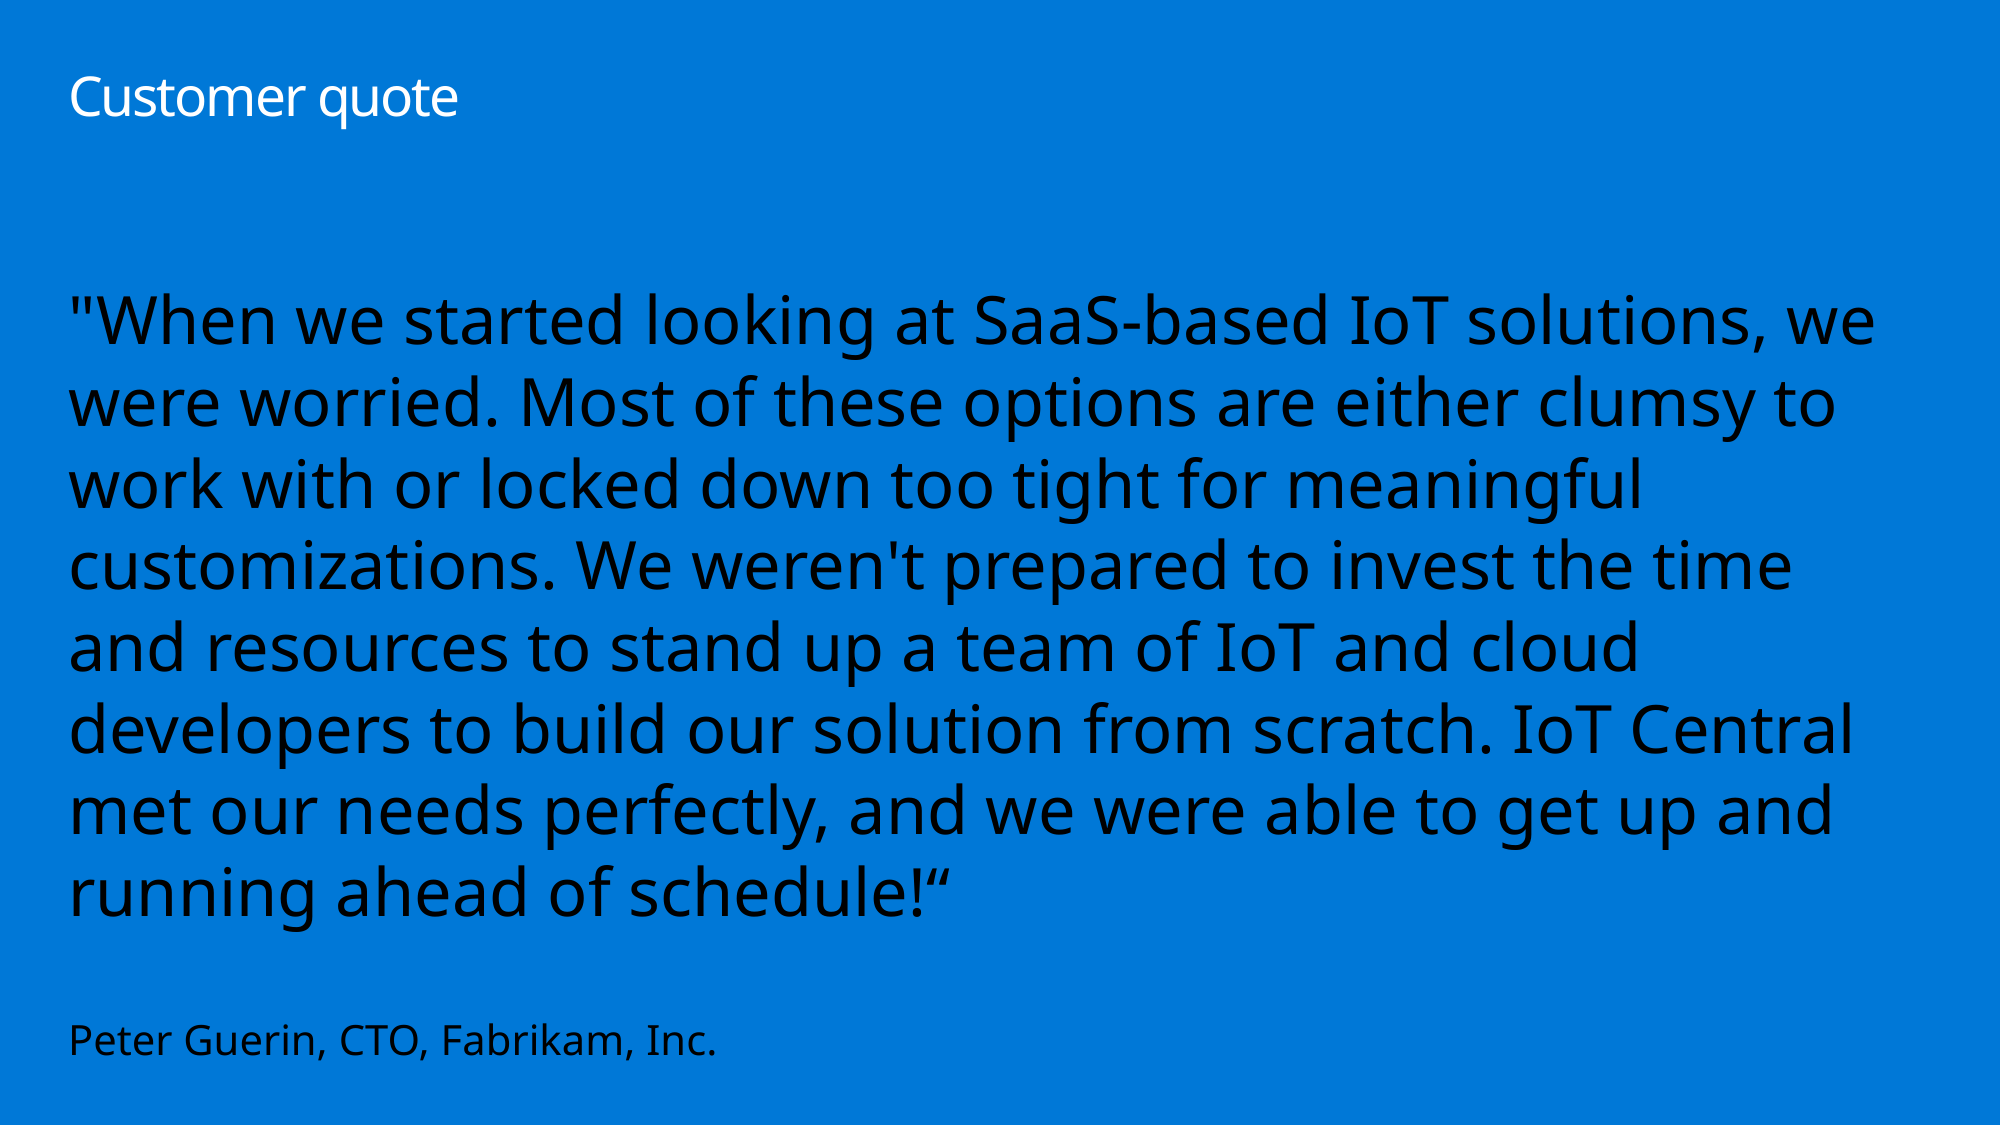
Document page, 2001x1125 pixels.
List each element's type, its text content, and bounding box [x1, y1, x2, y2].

title Customer quote [44, 47, 1957, 196]
list "When we started looking at SaaS-based IoT solutions, we were worried. Most of these options are either clumsy to work with or locked down too tight for meaningful customizations. We weren't prepared to invest the time and resources to stand up a team of IoT and cloud developers to build our solution from scratch. IoT Central met our needs perfectly, and we were able to get up and running ahead of schedule!“ Peter Guerin, CTO, Fabrikam, Inc. [44, 264, 1956, 1125]
